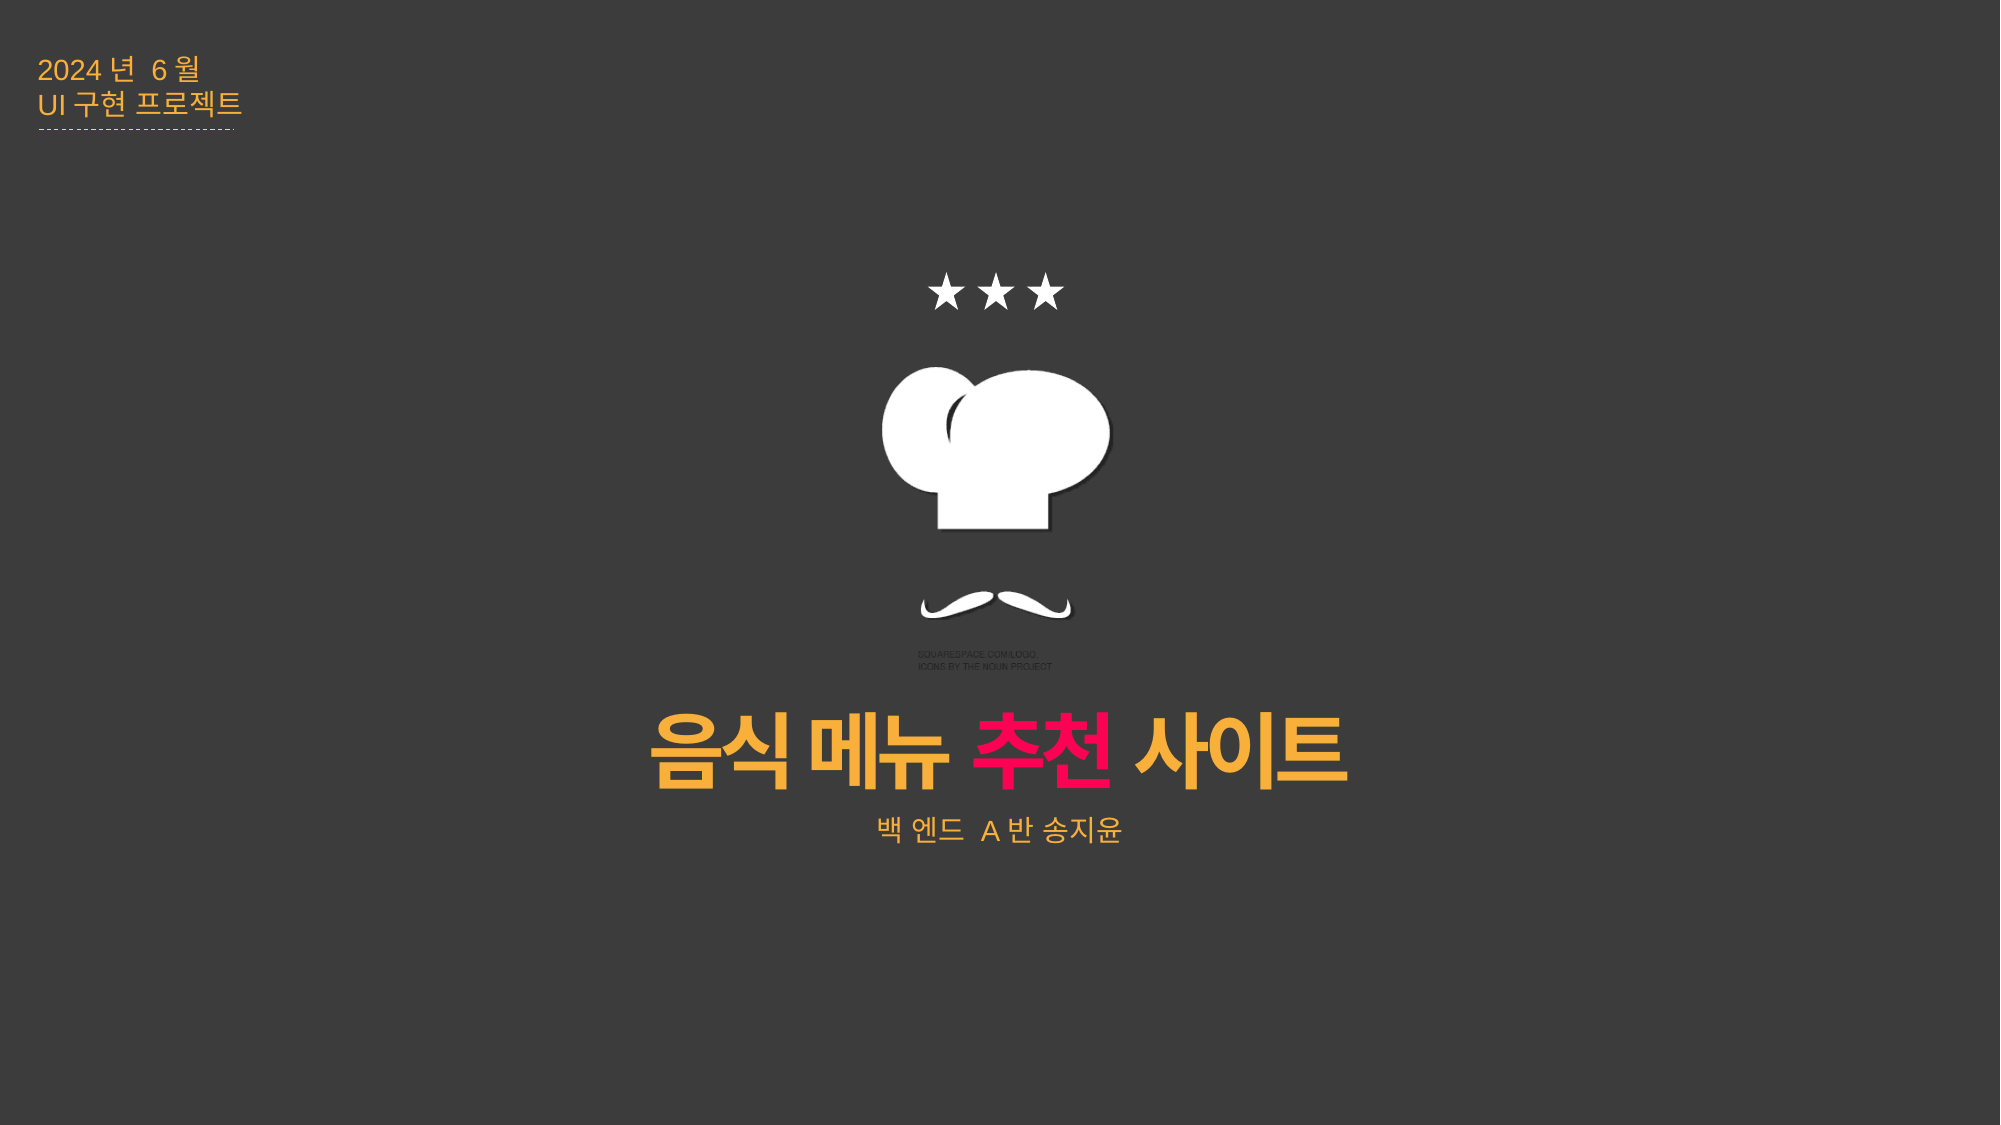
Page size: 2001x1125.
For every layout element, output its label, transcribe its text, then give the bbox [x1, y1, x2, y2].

text_box 백 엔드 A반 송지윤 [861, 805, 1139, 855]
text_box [927, 272, 1065, 310]
text_box 음식 메뉴 추천 사이트 [640, 692, 1360, 807]
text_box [863, 319, 1137, 683]
text_box 2024년 6월 UI구현 프로젝트 [22, 43, 259, 129]
